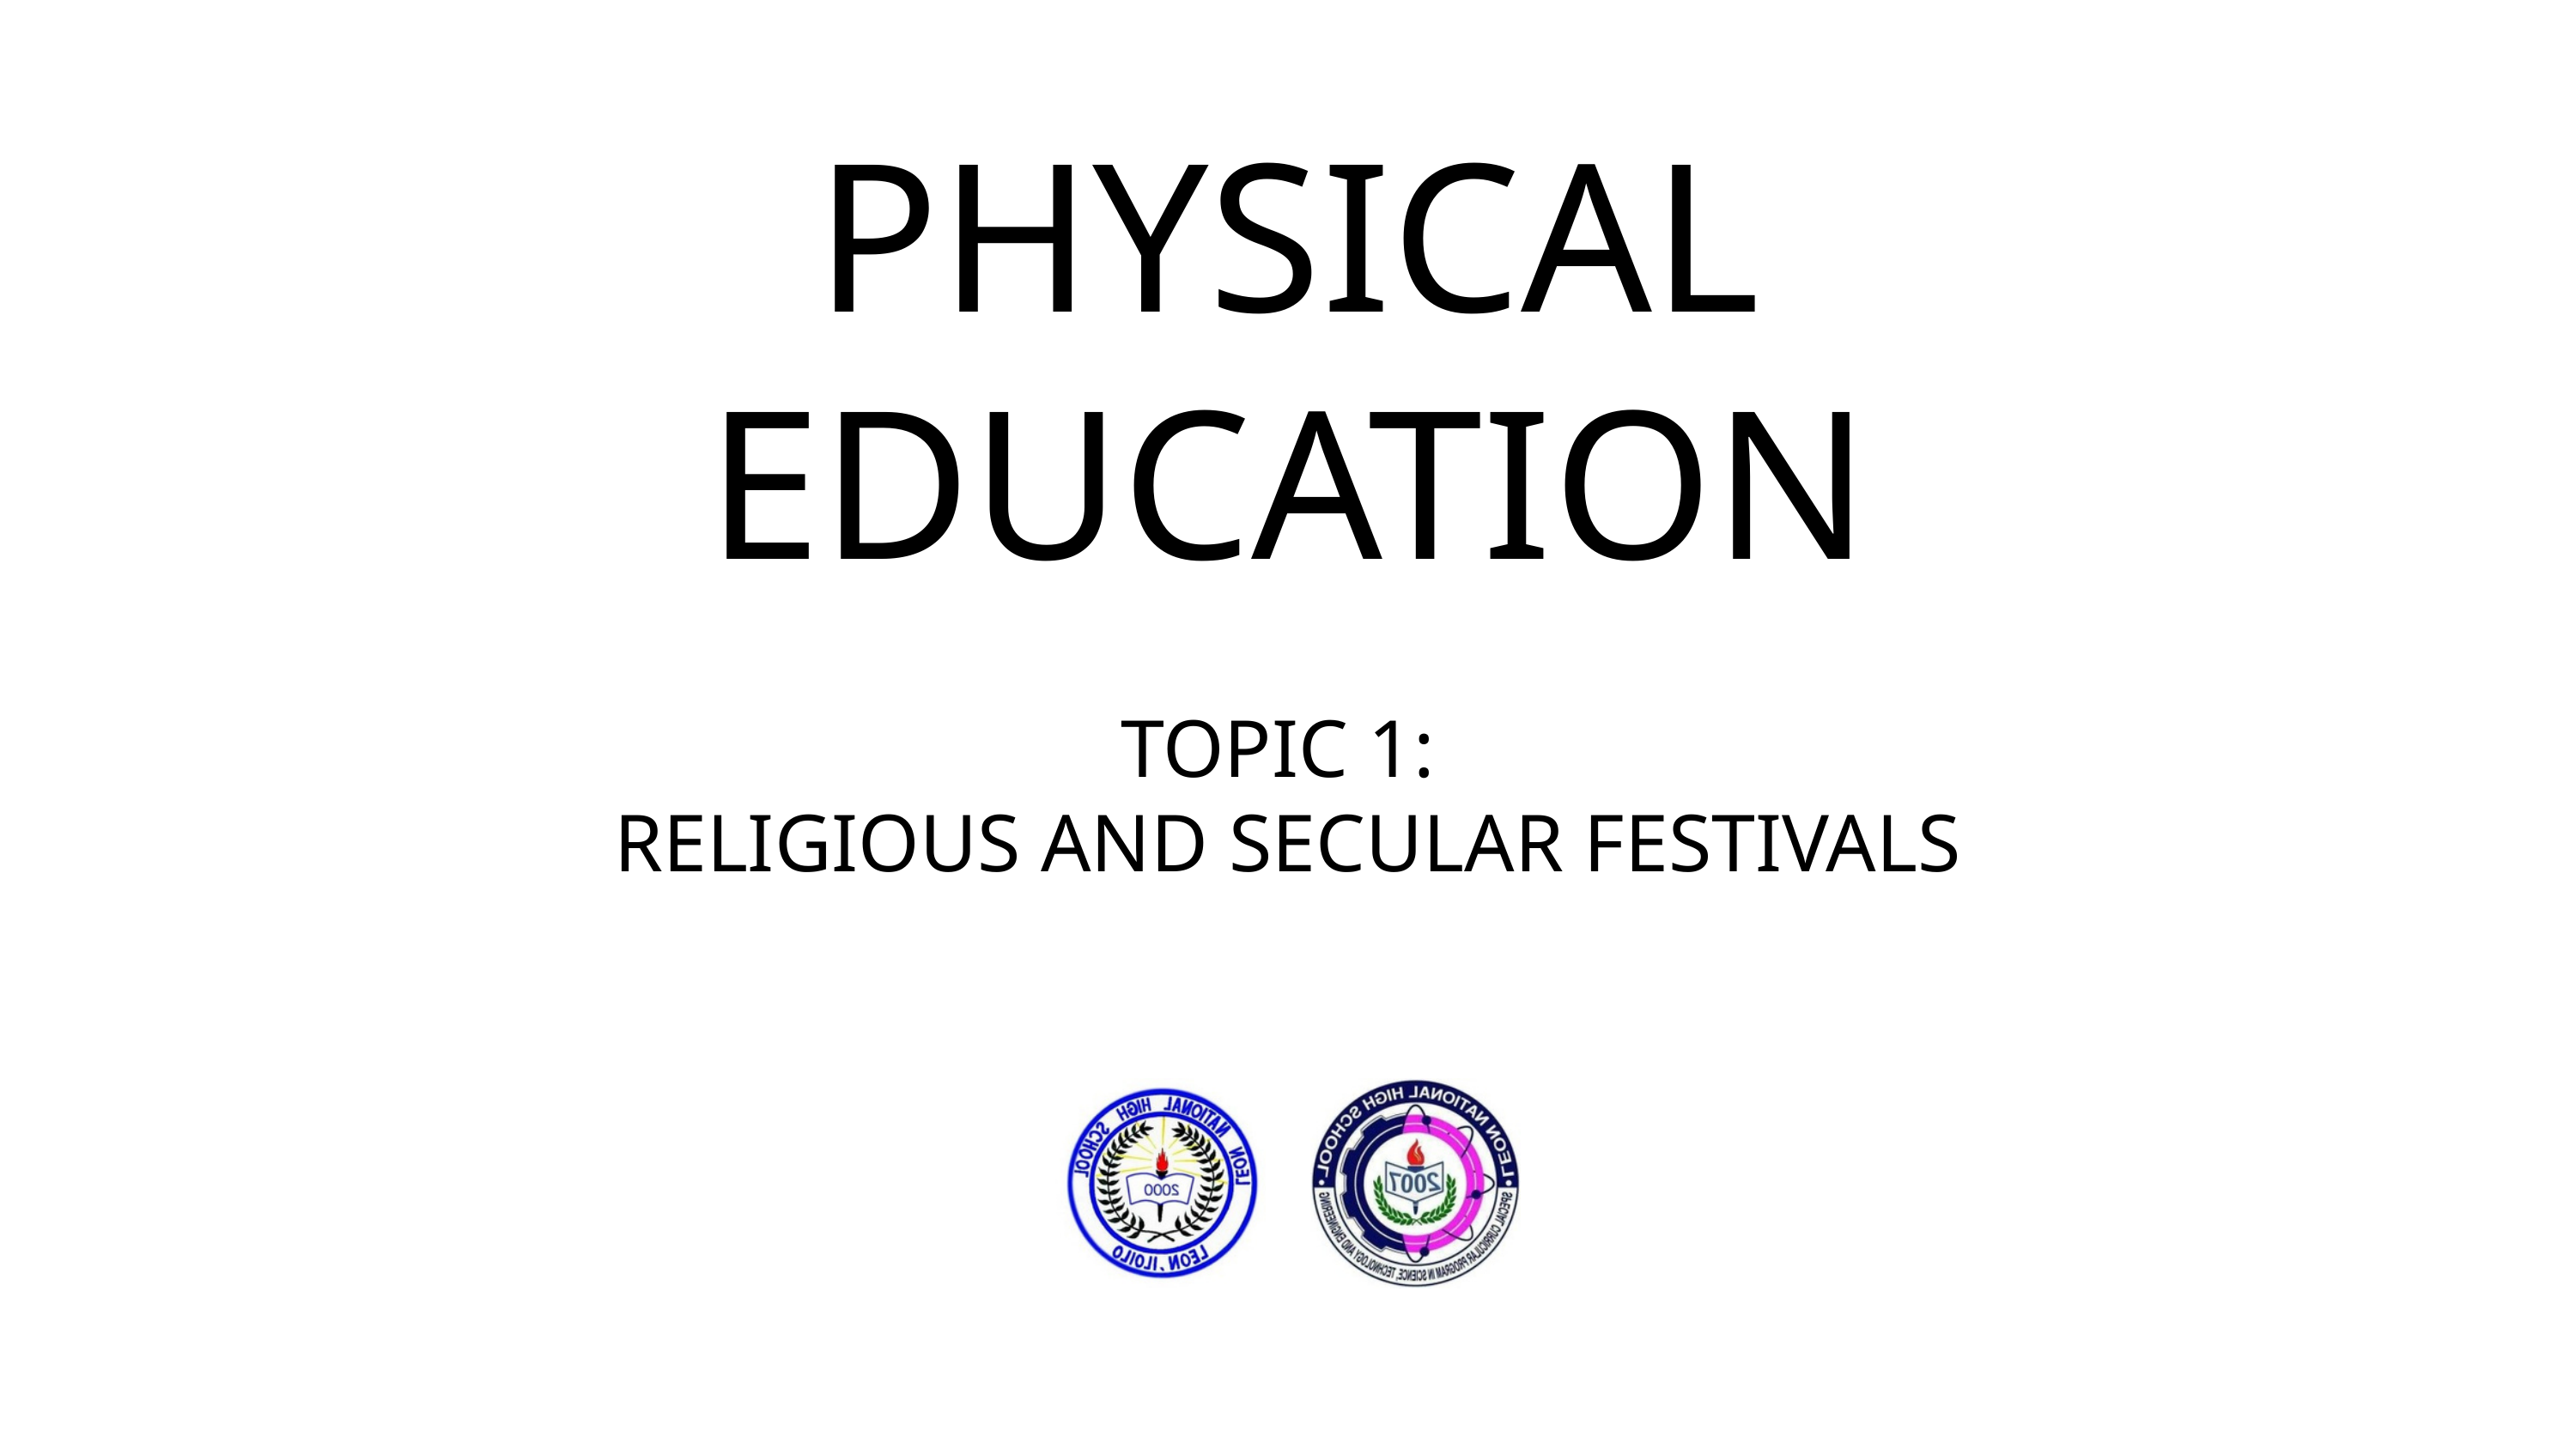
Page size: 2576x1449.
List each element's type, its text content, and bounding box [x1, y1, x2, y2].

text_box PHYSICAL EDUCATION [628, 106, 1948, 600]
text_box TOPIC 1: RELIGIOUS AND SECULAR FESTIVALS [532, 692, 2044, 894]
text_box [1054, 1078, 1522, 1289]
